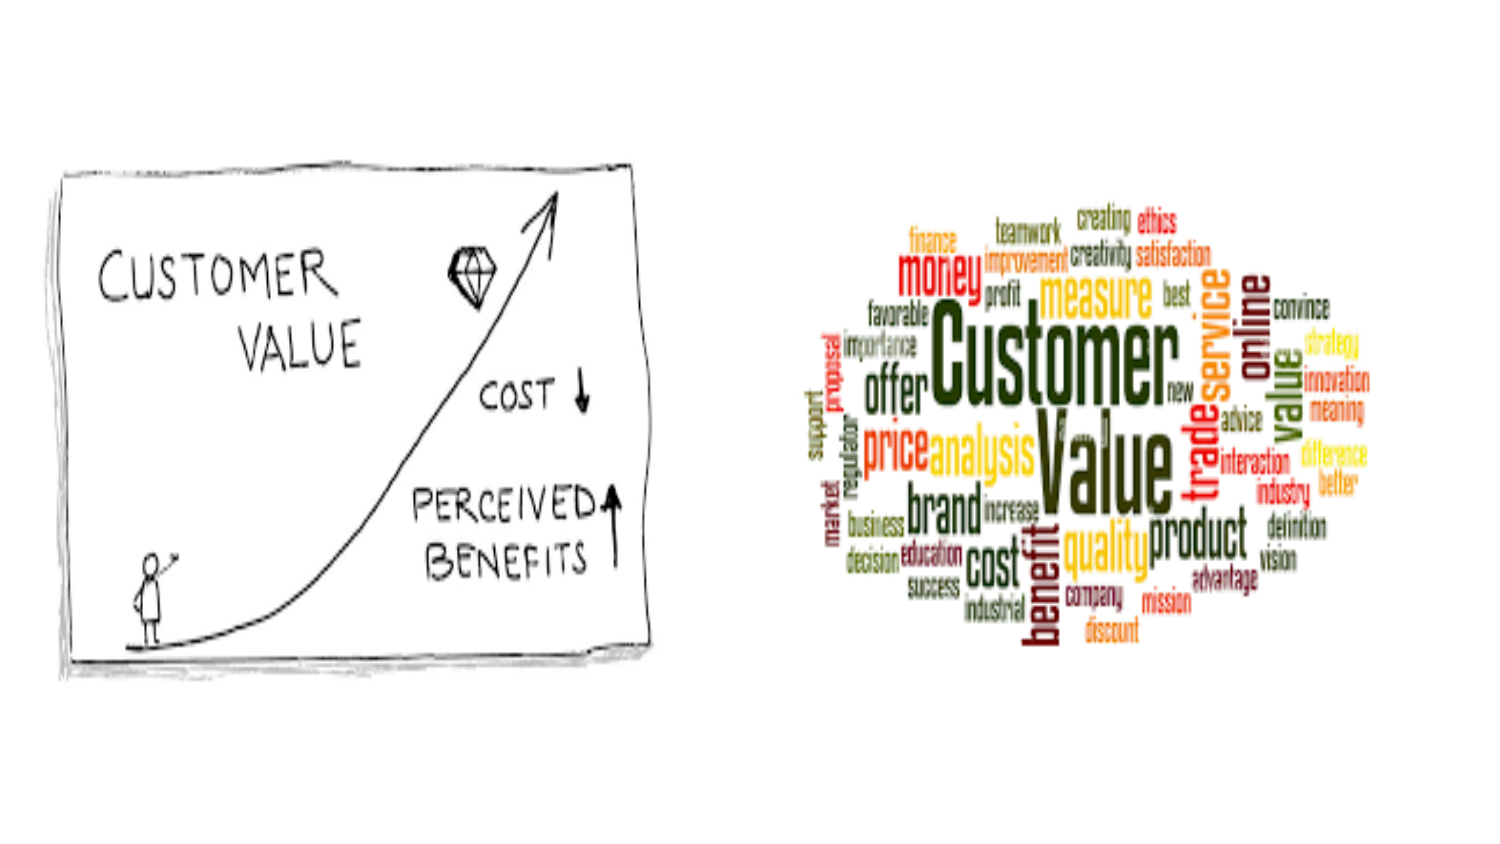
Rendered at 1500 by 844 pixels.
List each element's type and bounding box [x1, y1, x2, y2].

picture [40, 155, 660, 689]
picture [791, 132, 1377, 707]
